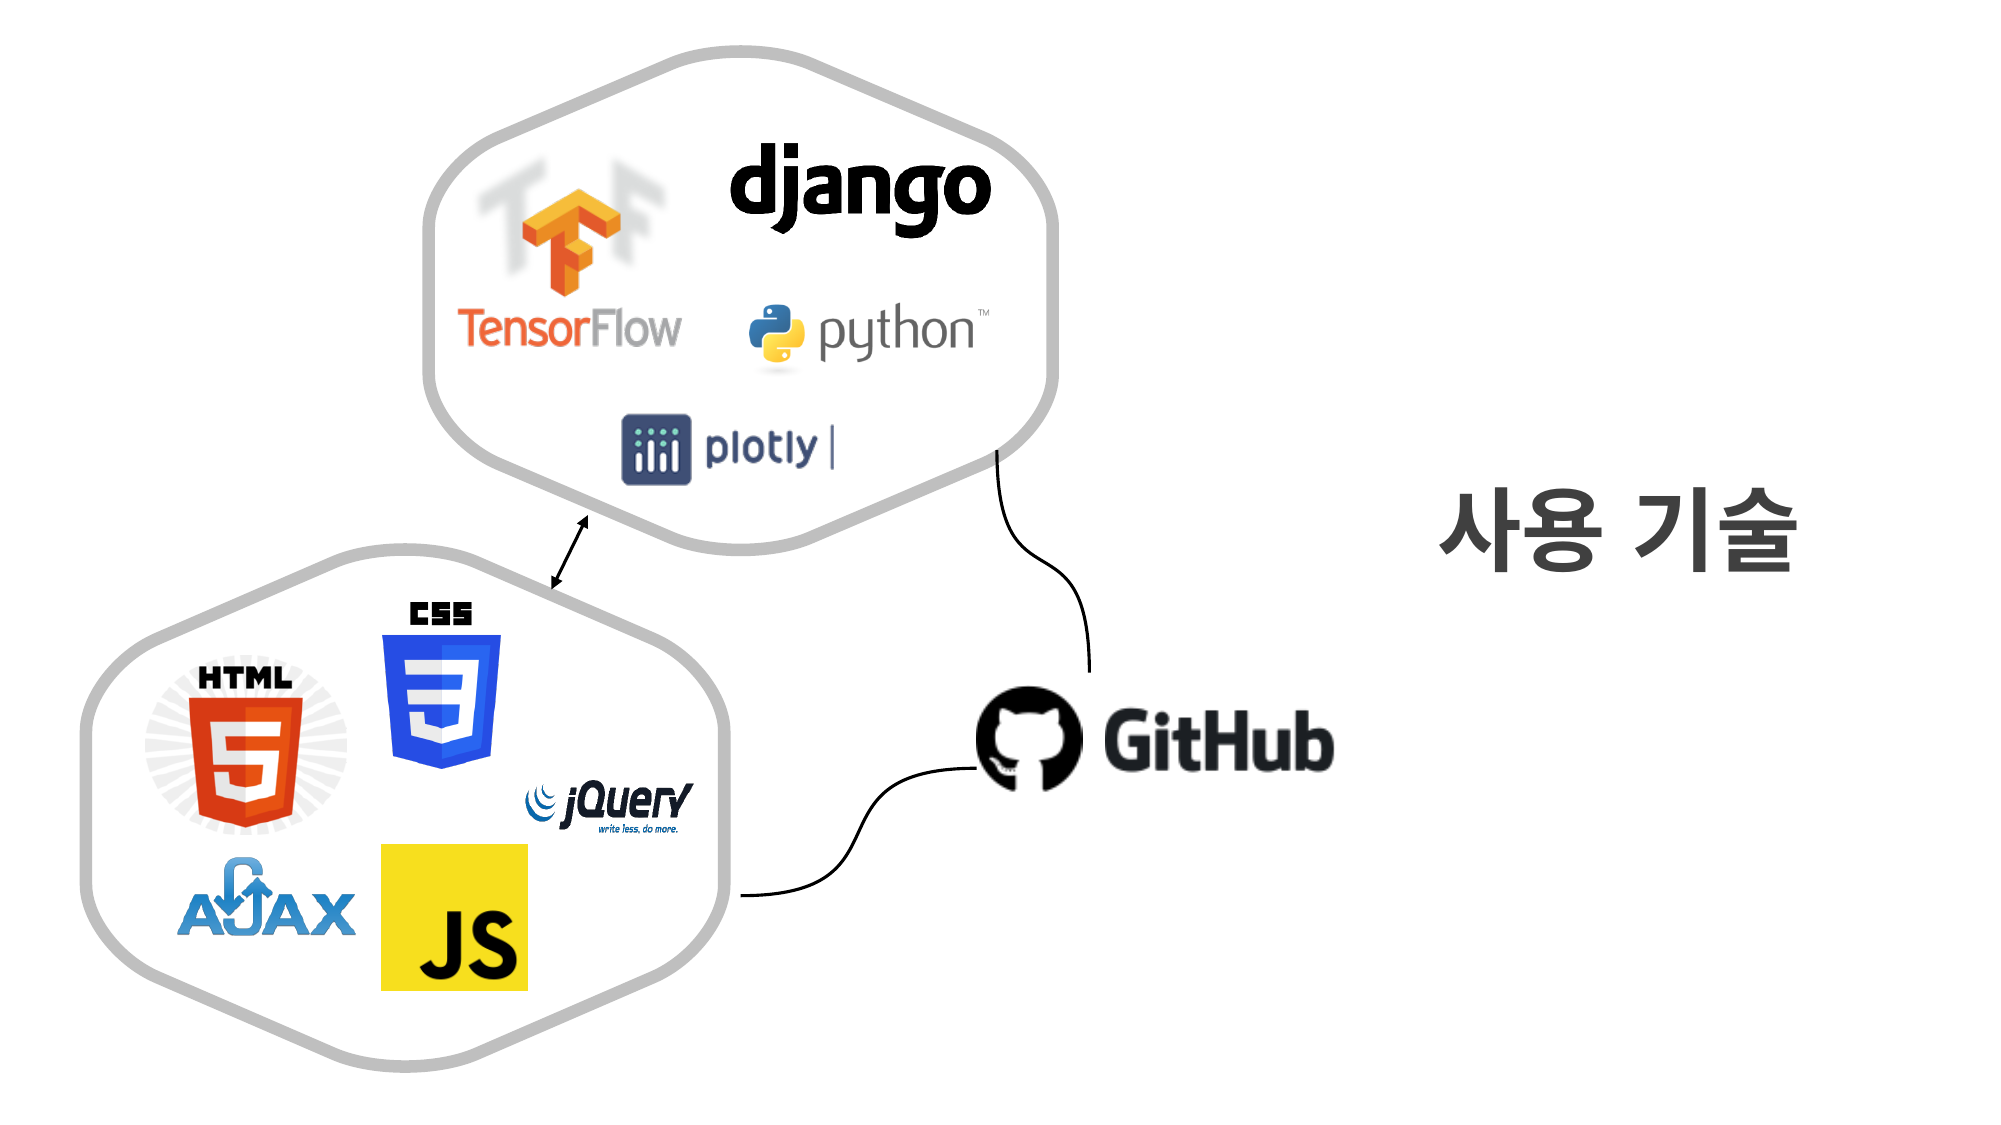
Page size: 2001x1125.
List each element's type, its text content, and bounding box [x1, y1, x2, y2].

picture [382, 602, 501, 769]
picture [380, 741, 702, 992]
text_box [976, 685, 1336, 796]
text_box [85, 549, 725, 1067]
picture [145, 655, 347, 835]
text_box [740, 768, 977, 896]
picture [171, 850, 361, 942]
text_box 사용 기술 [1422, 465, 2000, 591]
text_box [551, 515, 588, 590]
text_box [931, 515, 1155, 608]
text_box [428, 51, 1053, 550]
